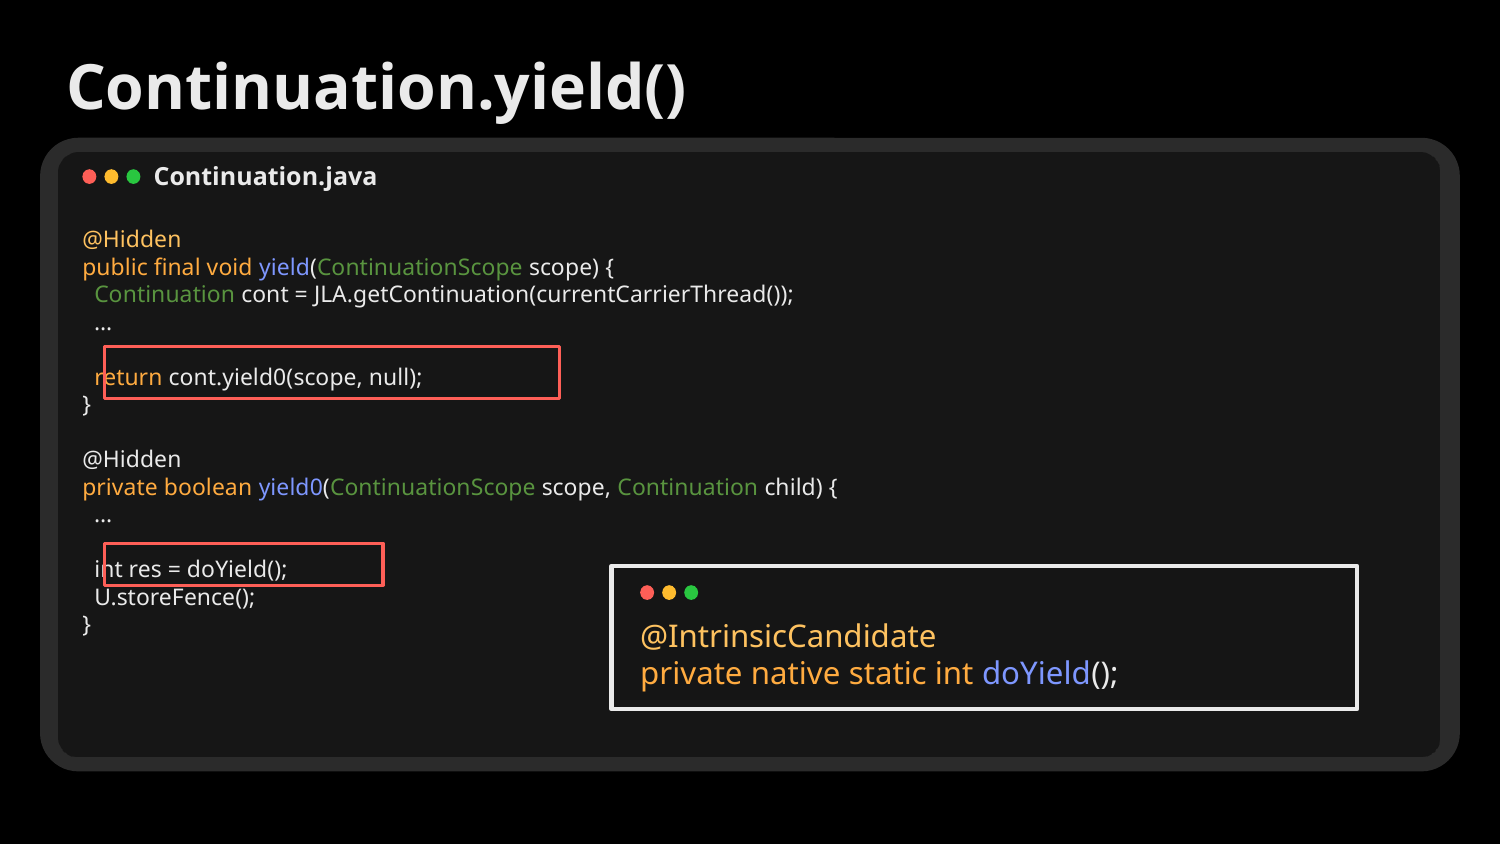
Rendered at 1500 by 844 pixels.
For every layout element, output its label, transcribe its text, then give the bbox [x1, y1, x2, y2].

picture [613, 567, 1355, 707]
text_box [57, 152, 1440, 758]
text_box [639, 584, 699, 601]
text_box [40, 138, 1460, 771]
text_box Continuation.yield() [51, 31, 1344, 149]
